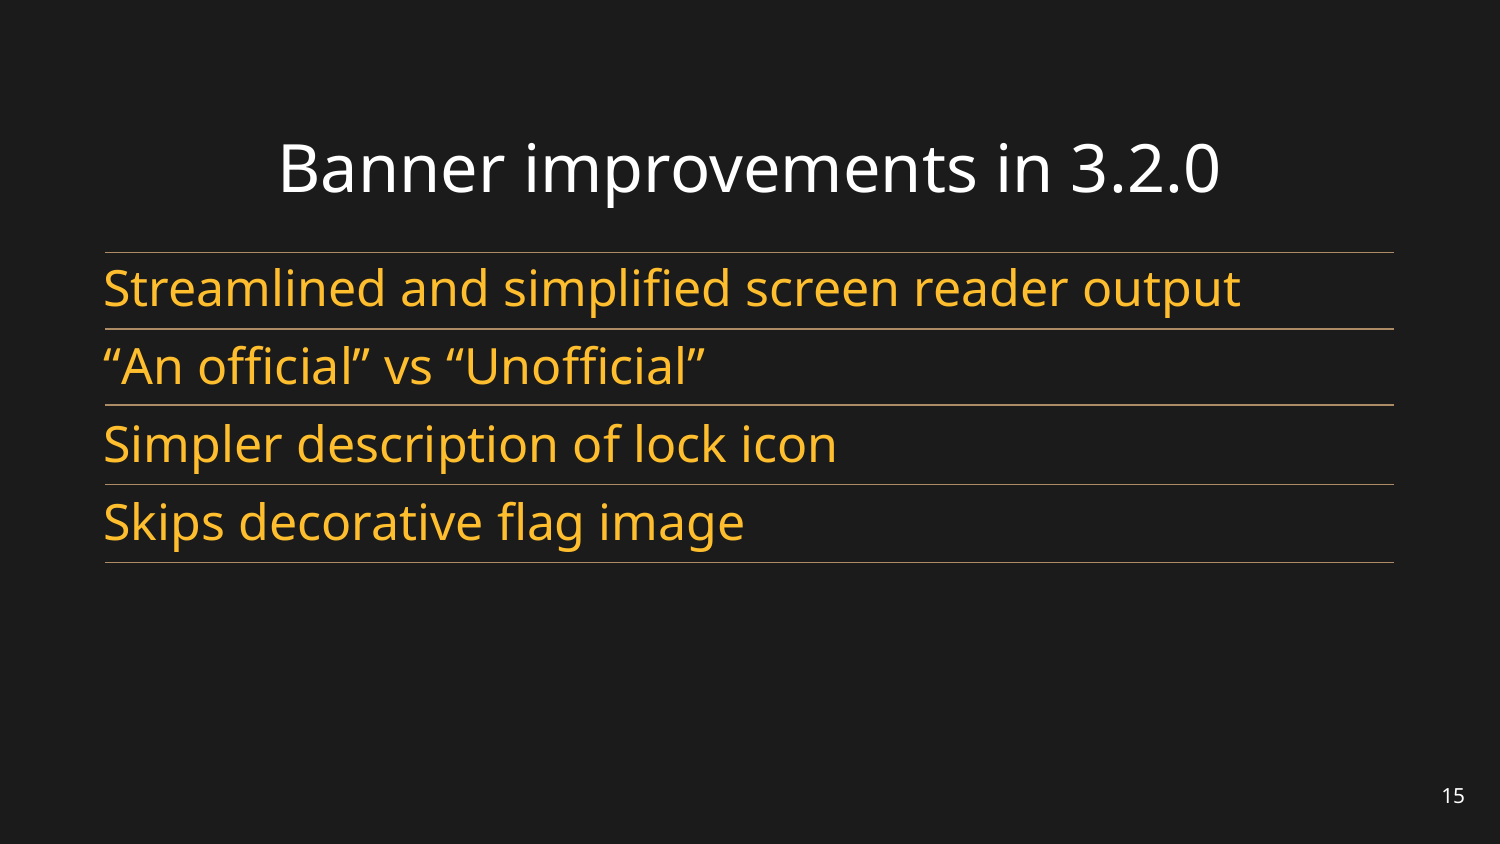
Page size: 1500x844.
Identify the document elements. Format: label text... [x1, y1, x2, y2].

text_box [104, 252, 1395, 563]
title Banner improvements in 3.2.0 [51, 110, 1449, 205]
slide_number 15 [1389, 764, 1480, 830]
list Streamlined and simplified screen reader output “An official” vs “Unofficial” Simpler description of lock icon Skips decorative flag image [13, 246, 1353, 763]
